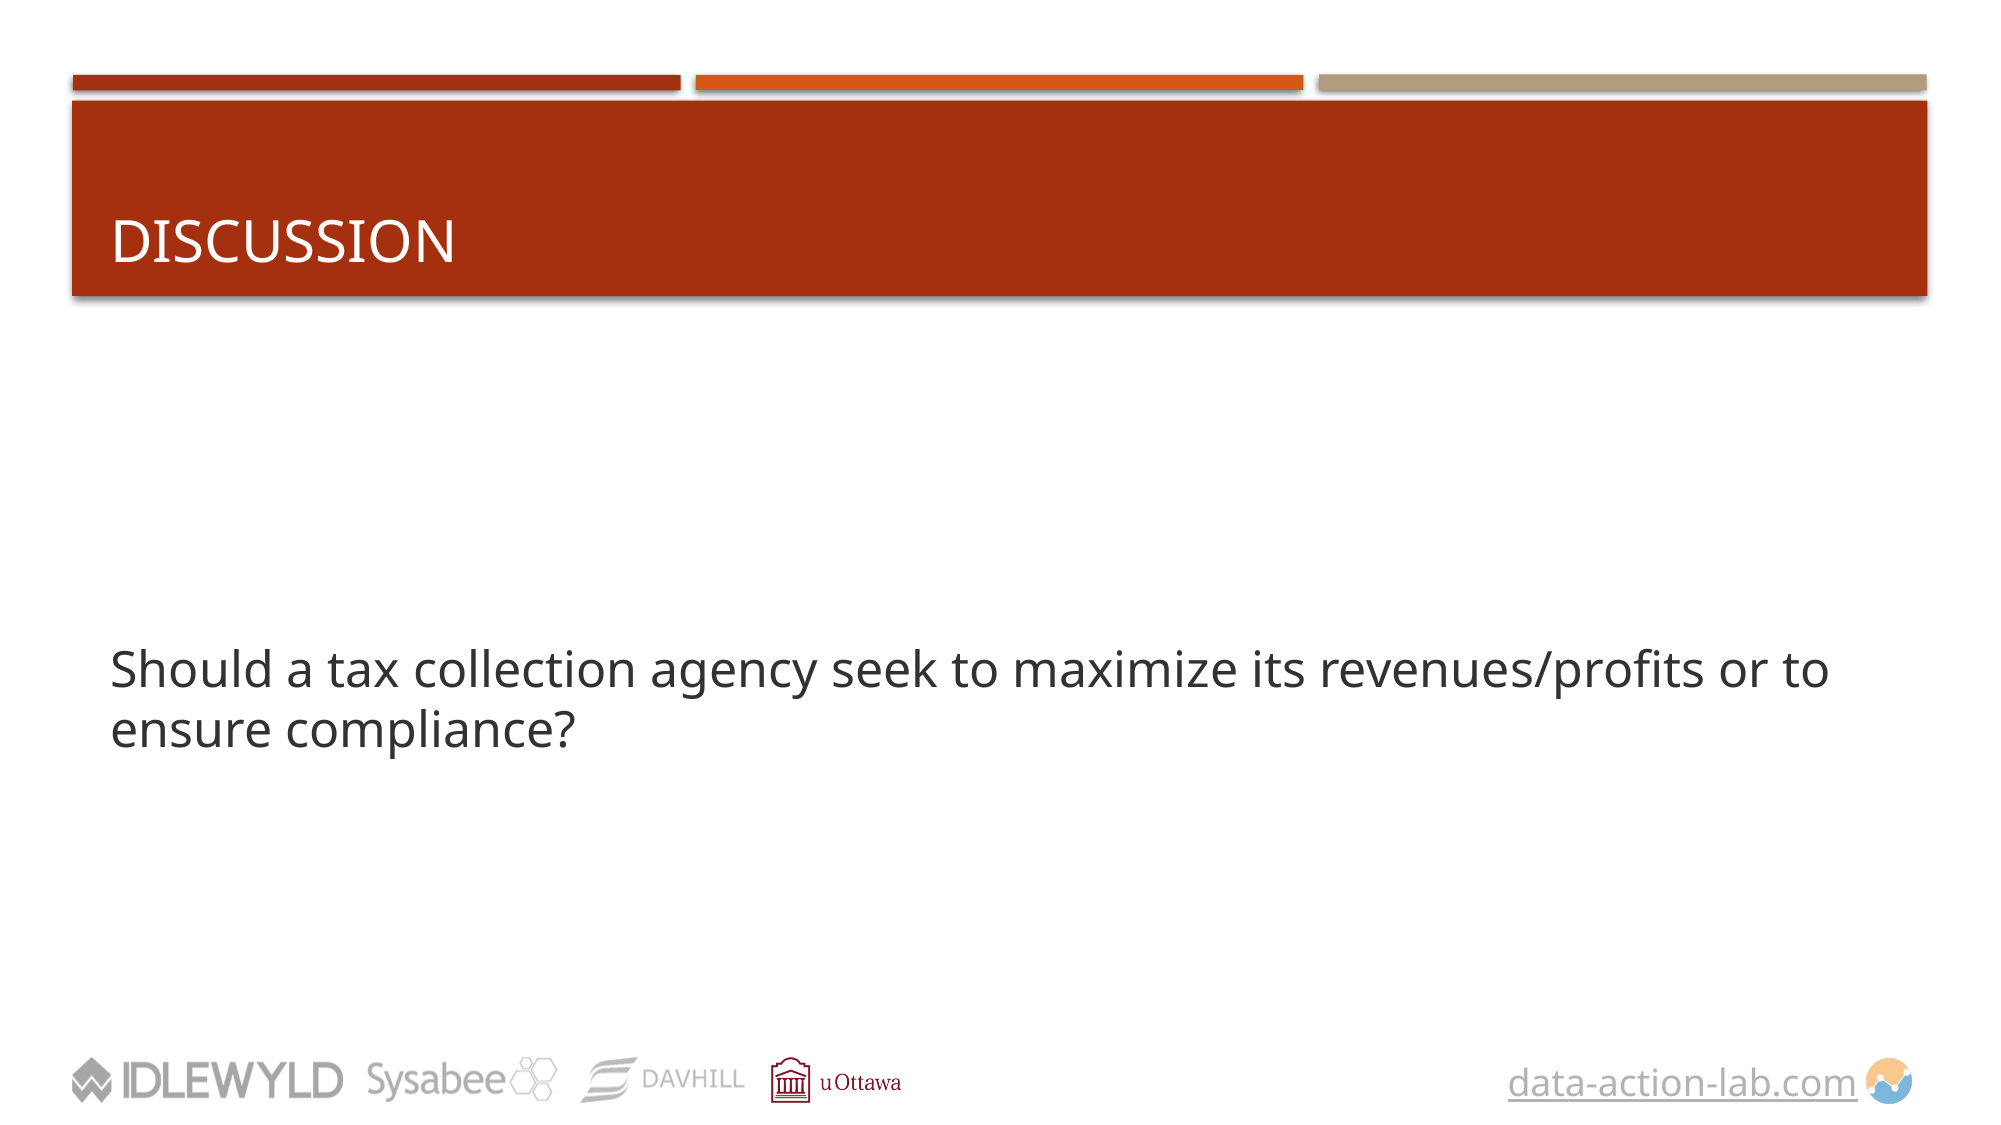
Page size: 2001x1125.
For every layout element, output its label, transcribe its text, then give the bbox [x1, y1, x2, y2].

picture [72, 1057, 745, 1103]
picture [771, 1057, 901, 1103]
title DISCUSSION [95, 115, 1905, 282]
list Should a tax collection agency seek to maximize its revenues/profits or to ensure compliance? [95, 357, 1905, 1037]
